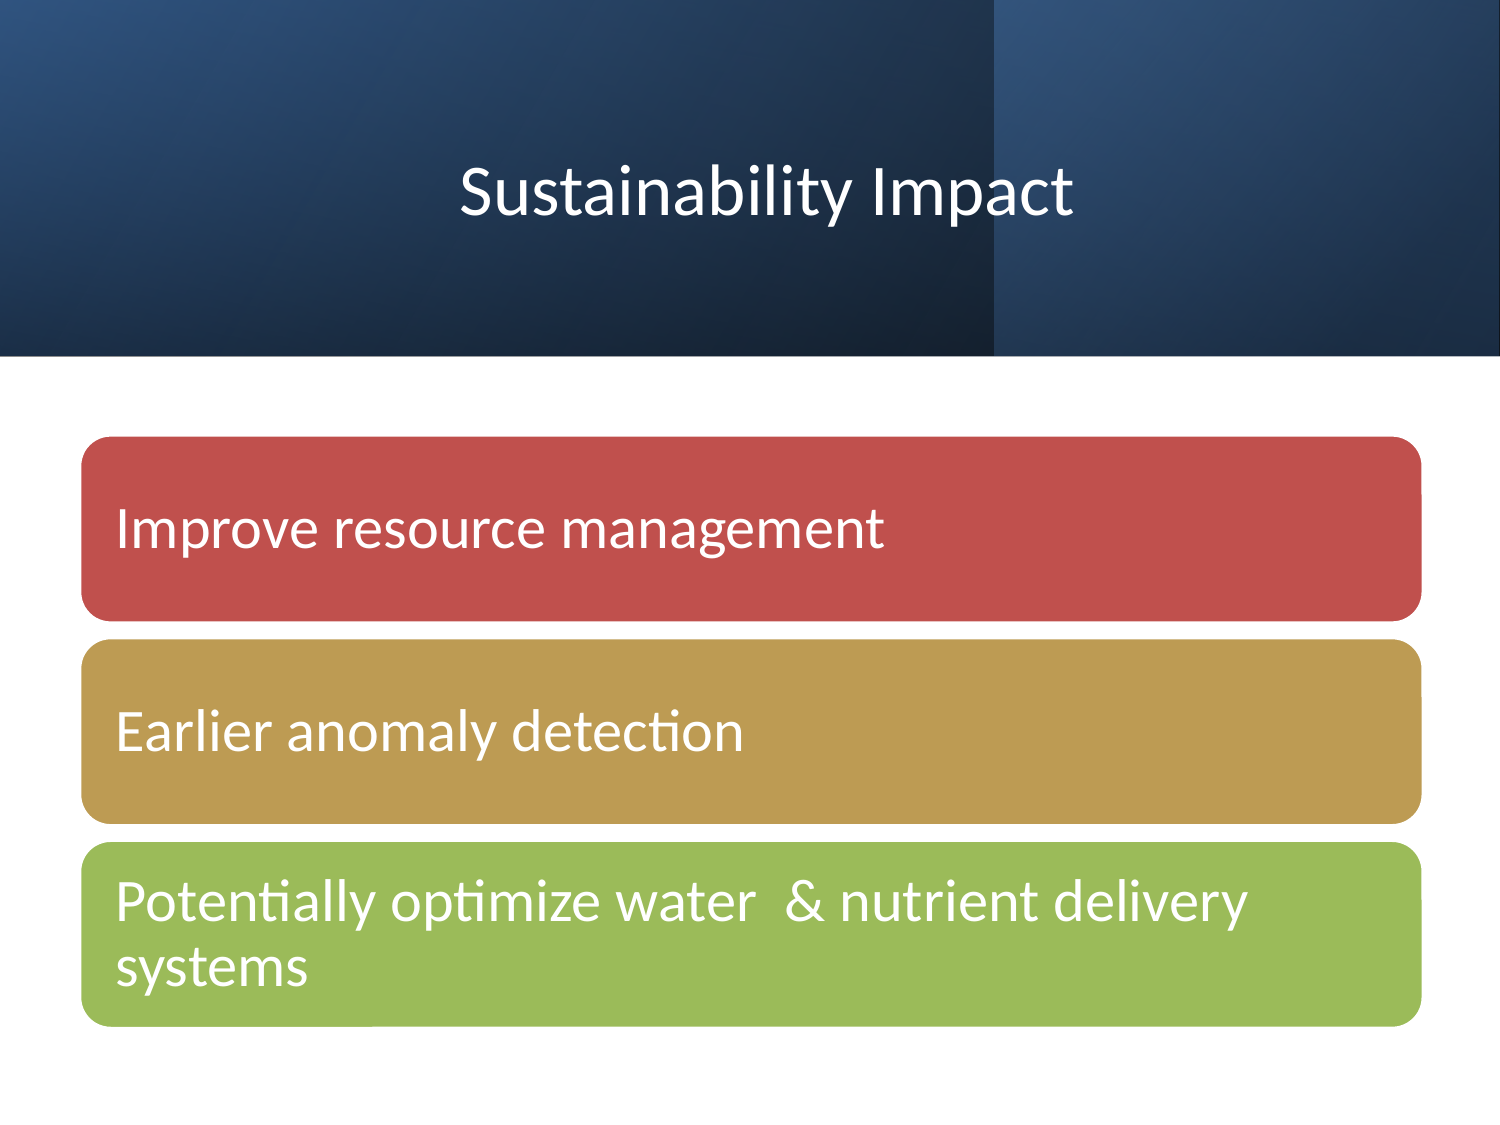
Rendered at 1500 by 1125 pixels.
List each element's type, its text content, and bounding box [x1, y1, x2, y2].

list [78, 428, 1424, 1035]
text_box [0, 358, 1500, 1125]
text_box [0, 0, 1500, 358]
title Sustainability Impact [170, 57, 1366, 316]
